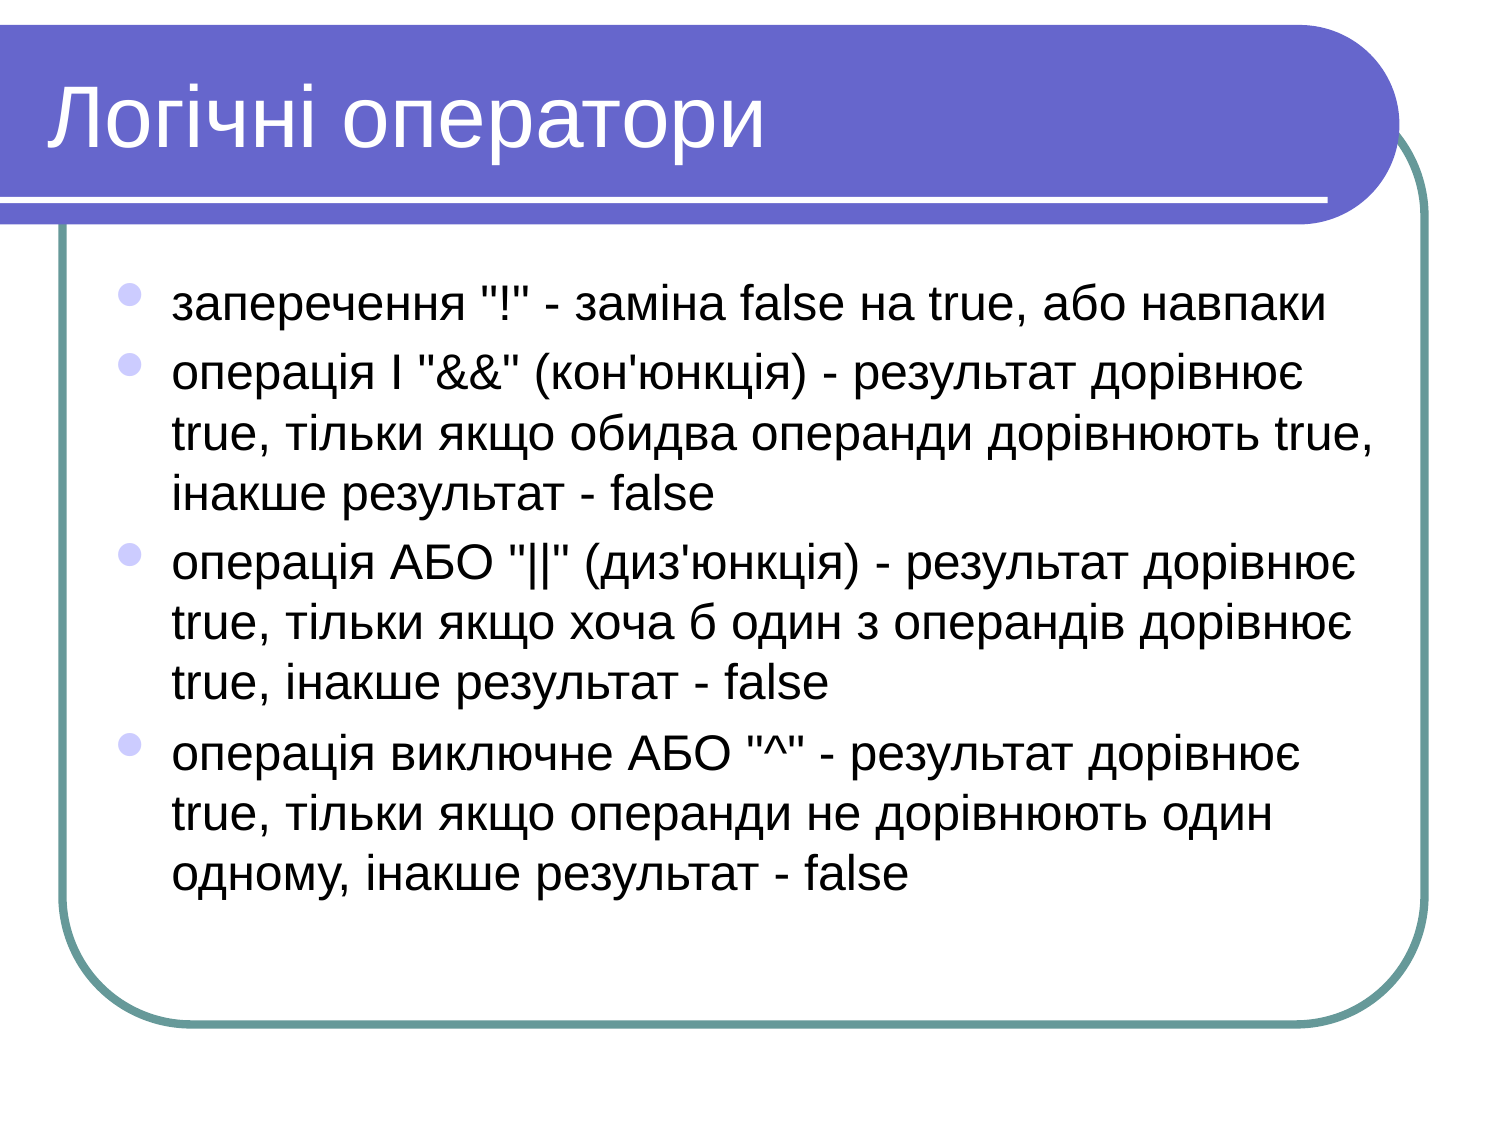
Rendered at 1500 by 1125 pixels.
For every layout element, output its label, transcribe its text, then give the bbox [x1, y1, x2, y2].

title Логічні оператори [31, 37, 1347, 188]
list заперечення "!" - заміна false на true, або навпаки операція І "&&" (кон'юнкція) - результат дорівнює true, тільки якщо обидва операнди дорівнюють true, інакше результат - false операція АБО "||" (диз'юнкція) - результат дорівнює true, тільки якщо хоча б один з операндів дорівнює true, інакше результат - false операція виключне АБО "^" - результат дорівнює true, тільки якщо операнди не дорівнюють один одному, інакше результат - false [99, 262, 1400, 988]
